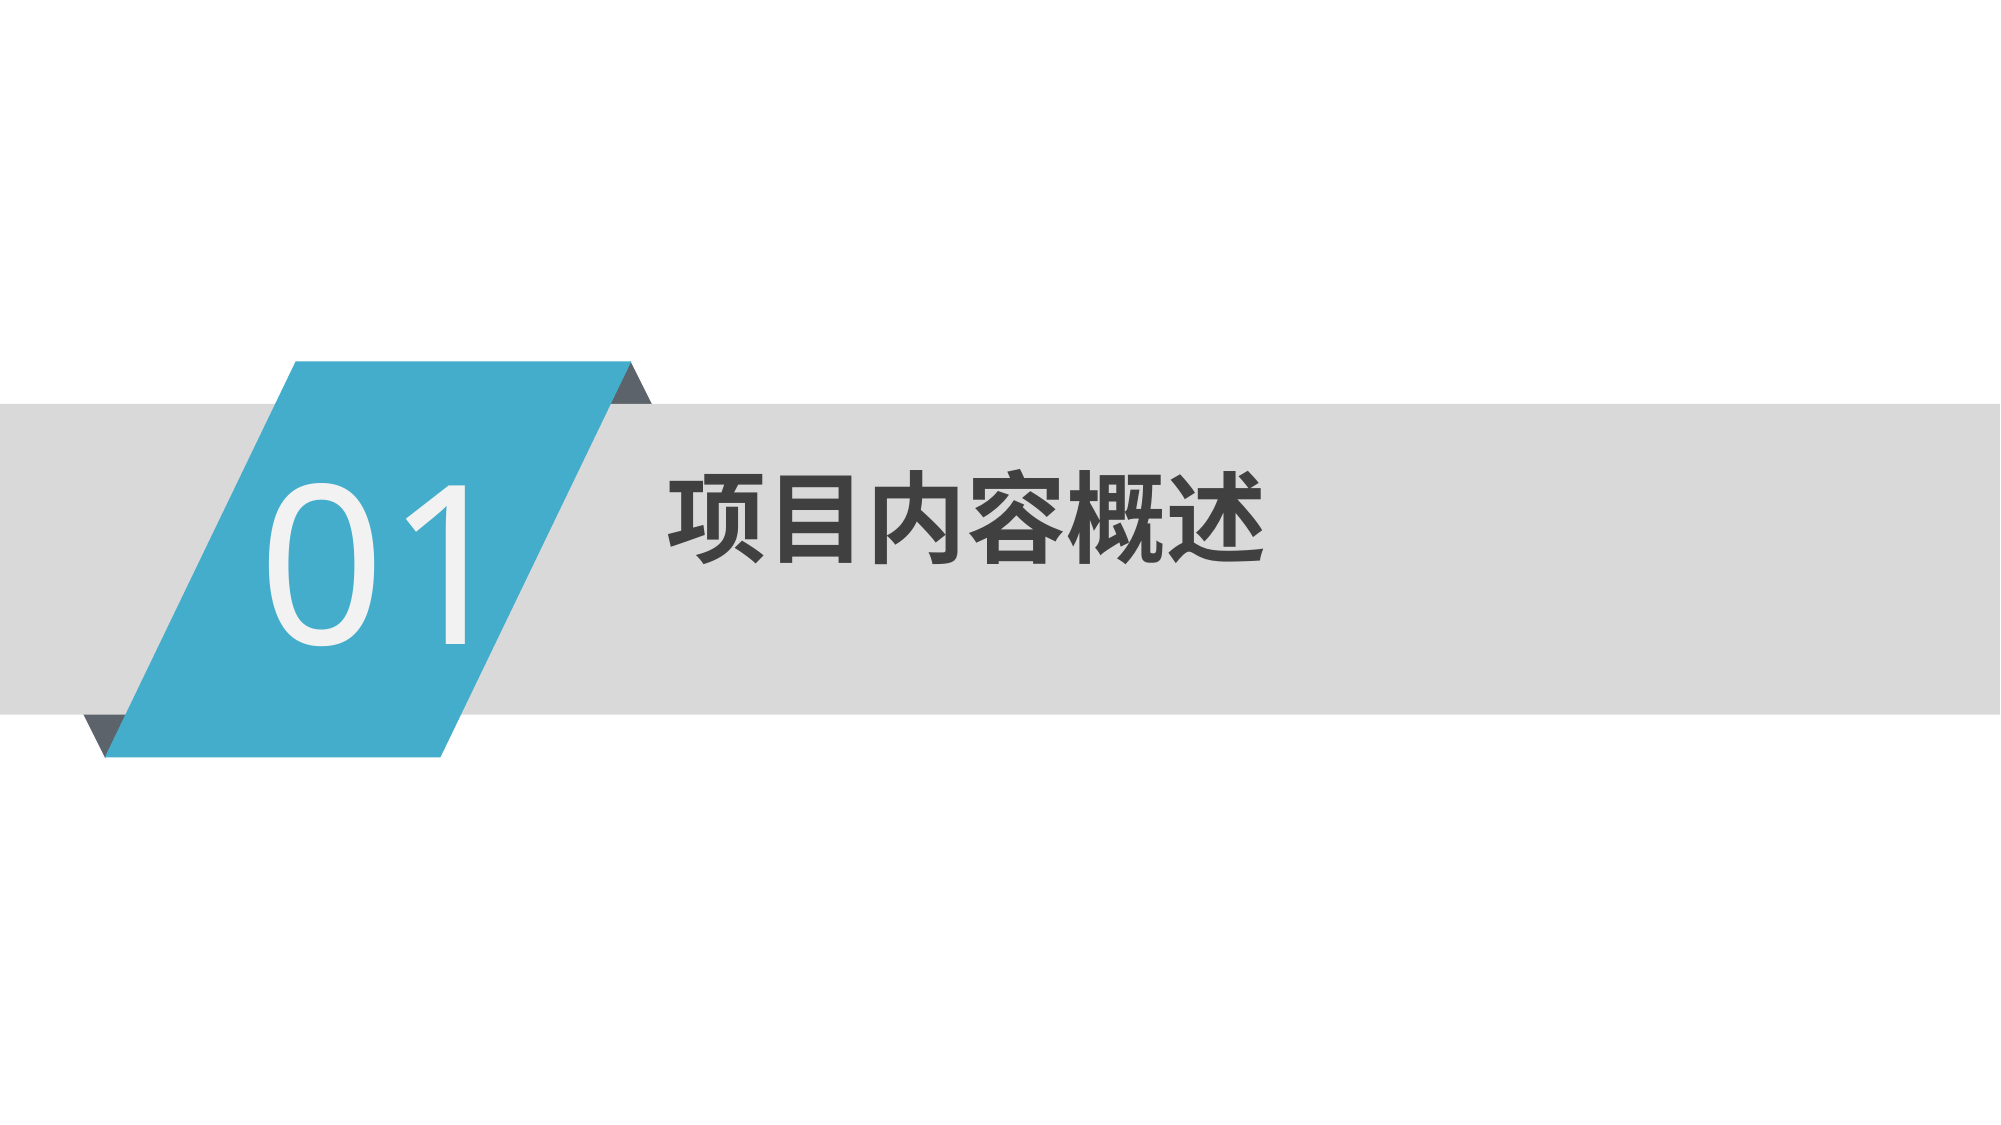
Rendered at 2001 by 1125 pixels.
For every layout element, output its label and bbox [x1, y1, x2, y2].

text_box [0, 361, 2000, 759]
